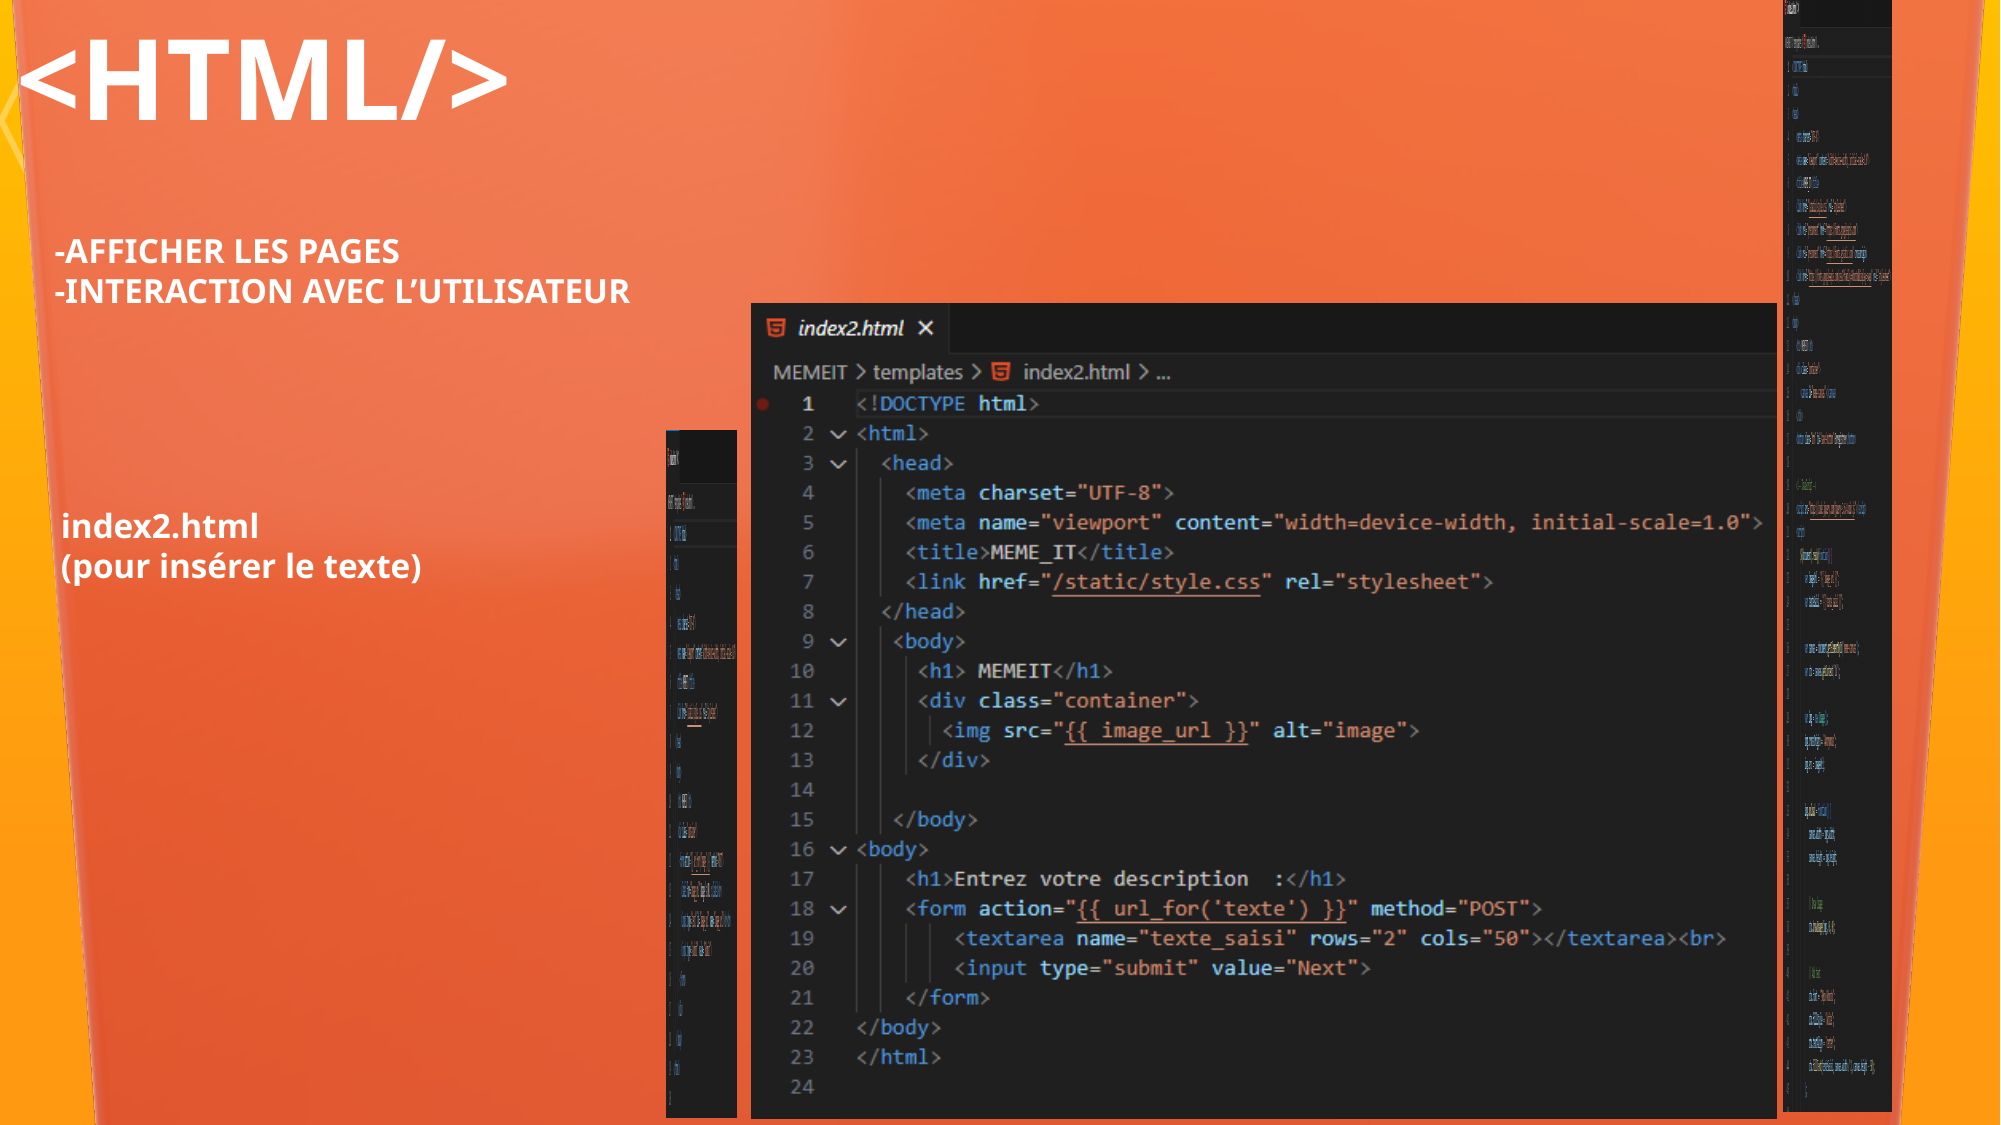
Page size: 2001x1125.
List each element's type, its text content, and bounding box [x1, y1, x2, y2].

text_box -AFFICHER LES PAGES -INTERACTION AVEC L’UTILISATEUR [39, 223, 864, 318]
text_box <HTML/> [1, 0, 825, 151]
text_box index2.html (pour insérer le texte) [46, 498, 666, 593]
picture [0, 0, 2000, 1125]
